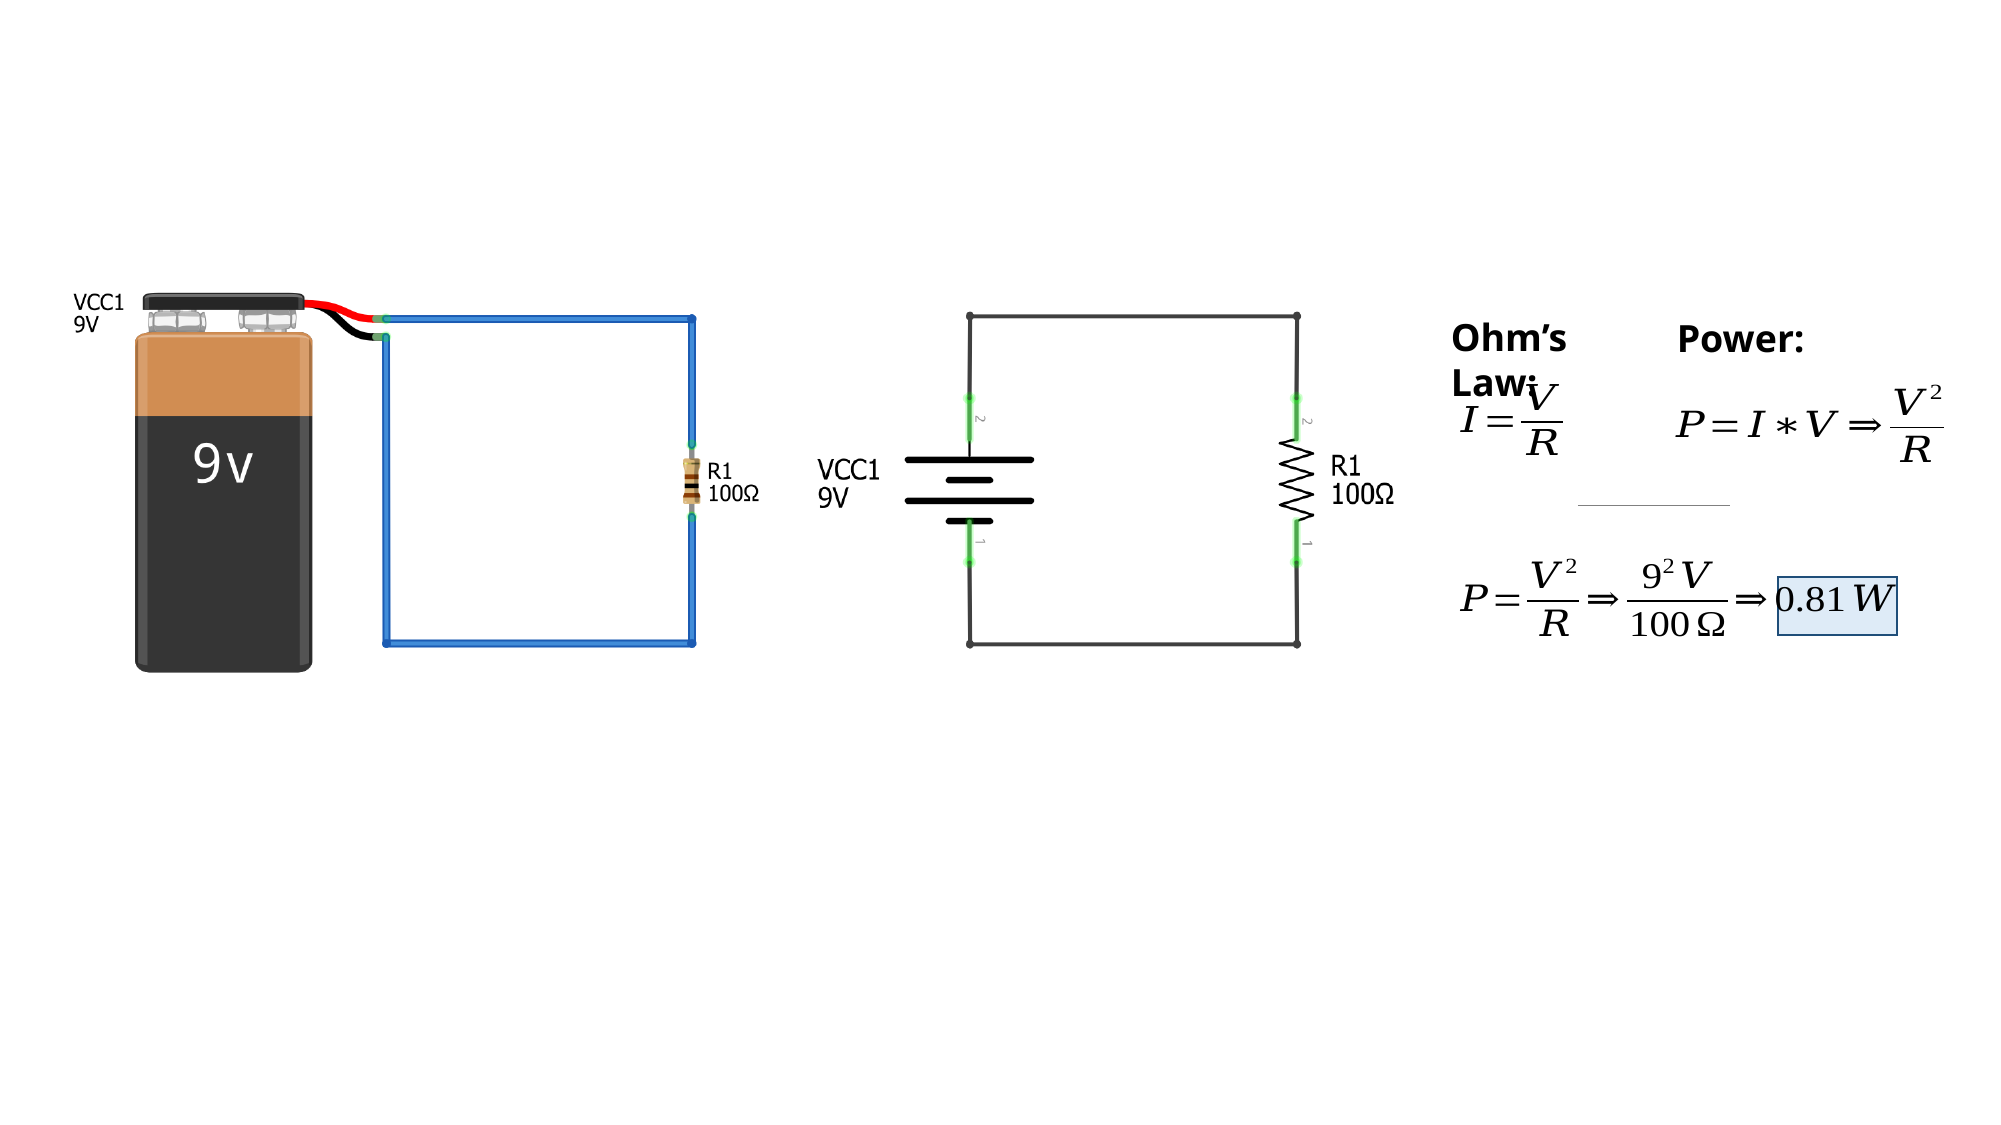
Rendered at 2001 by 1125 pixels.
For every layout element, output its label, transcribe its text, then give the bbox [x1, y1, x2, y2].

picture [47, 256, 795, 703]
text_box Power: [1662, 307, 1859, 368]
picture [801, 293, 1427, 675]
text_box Ohm’s Law: [1435, 306, 1633, 411]
text_box [1777, 576, 1898, 636]
